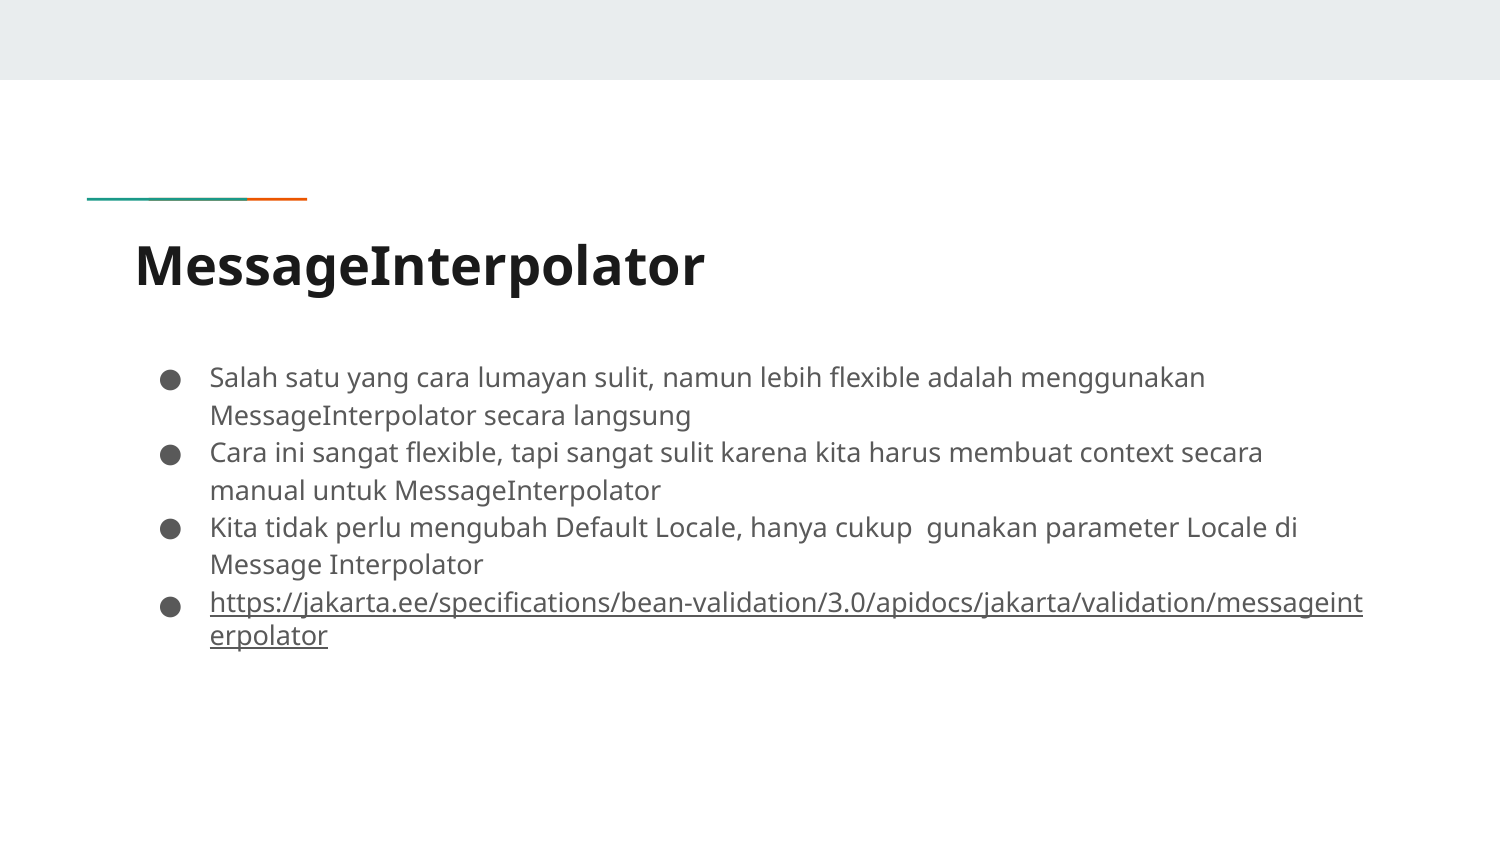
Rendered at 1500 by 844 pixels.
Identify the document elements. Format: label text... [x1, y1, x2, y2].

list Salah satu yang cara lumayan sulit, namun lebih flexible adalah menggunakan MessageInterpolator secara langsung Cara ini sangat flexible, tapi sangat sulit karena kita harus membuat context secara manual untuk MessageInterpolator Kita tidak perlu mengubah Default Locale, hanya cukup gunakan parameter Locale di Message Interpolator https://jakarta.ee/specifications/bean-validation/3.0/apidocs/jakarta/validation/messageinterpolator [119, 341, 1381, 712]
title MessageInterpolator [119, 216, 1381, 305]
